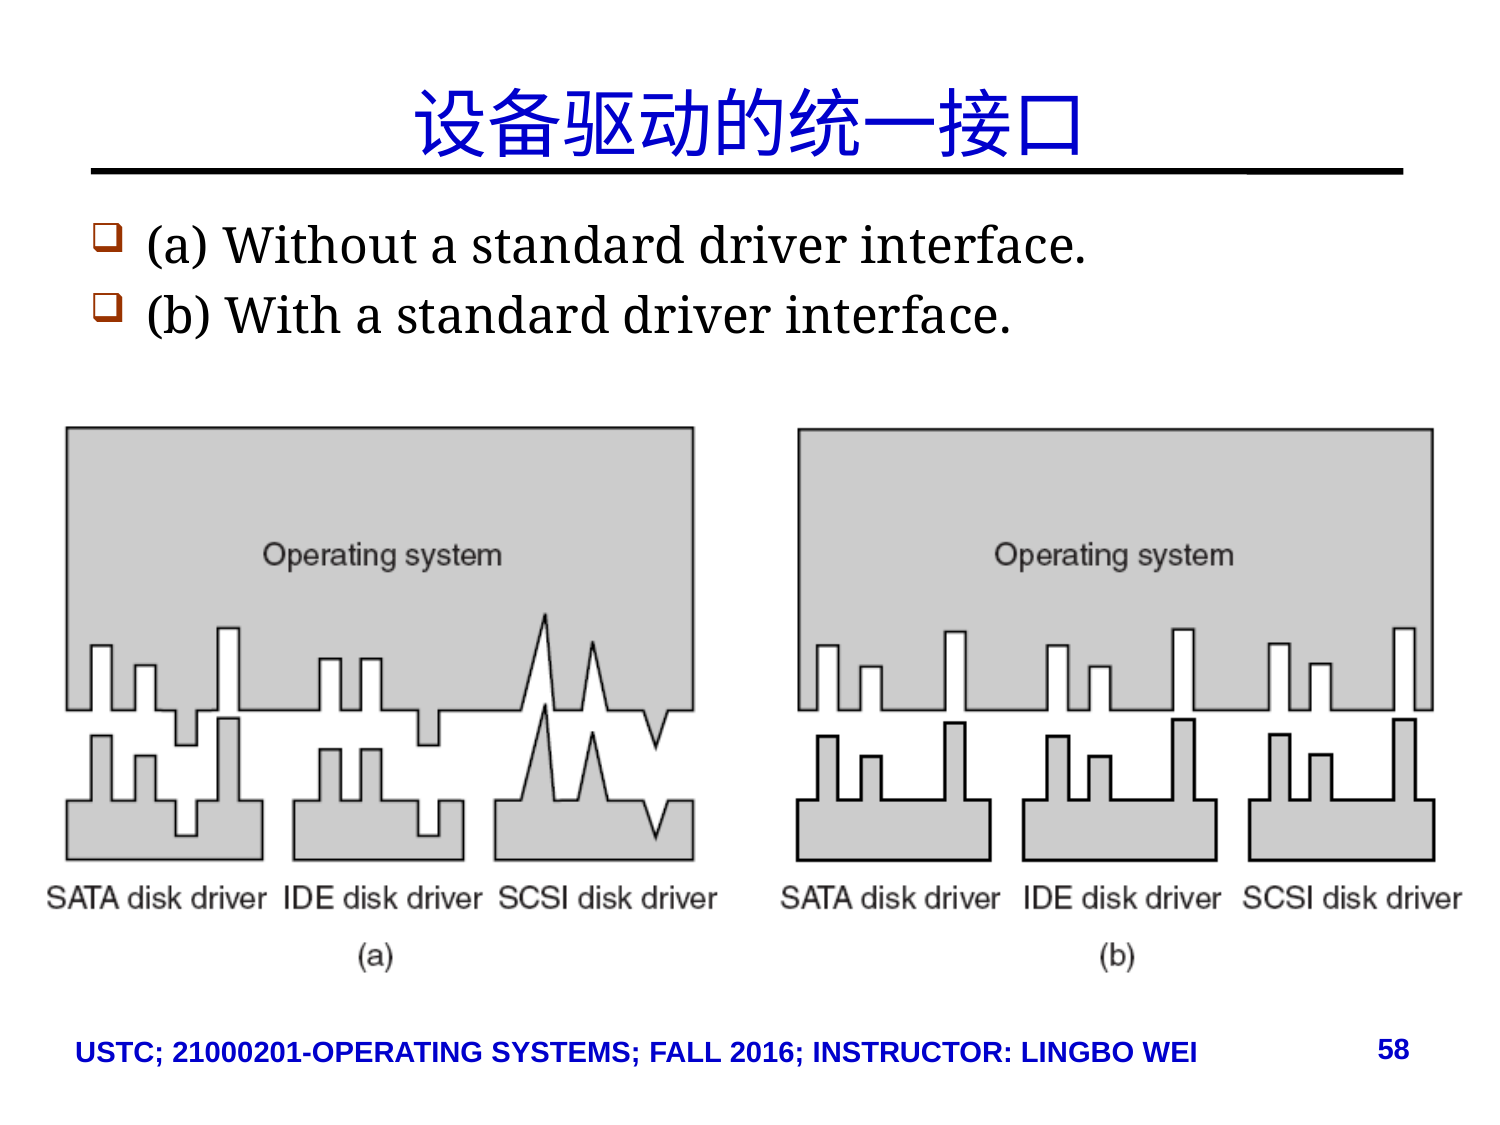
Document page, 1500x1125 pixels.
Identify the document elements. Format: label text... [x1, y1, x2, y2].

title 设备驱动的统一接口 [74, 27, 1426, 205]
list (a) Without a standard driver interface. (b) With a standard driver interface. [74, 205, 1426, 365]
footer USTC; 21000201-OPERATING SYSTEMS; FALL 2016; INSTRUCTOR: LINGBO WEI [59, 1025, 1243, 1105]
slide_number 58 [1273, 1022, 1426, 1102]
picture [25, 410, 1481, 998]
